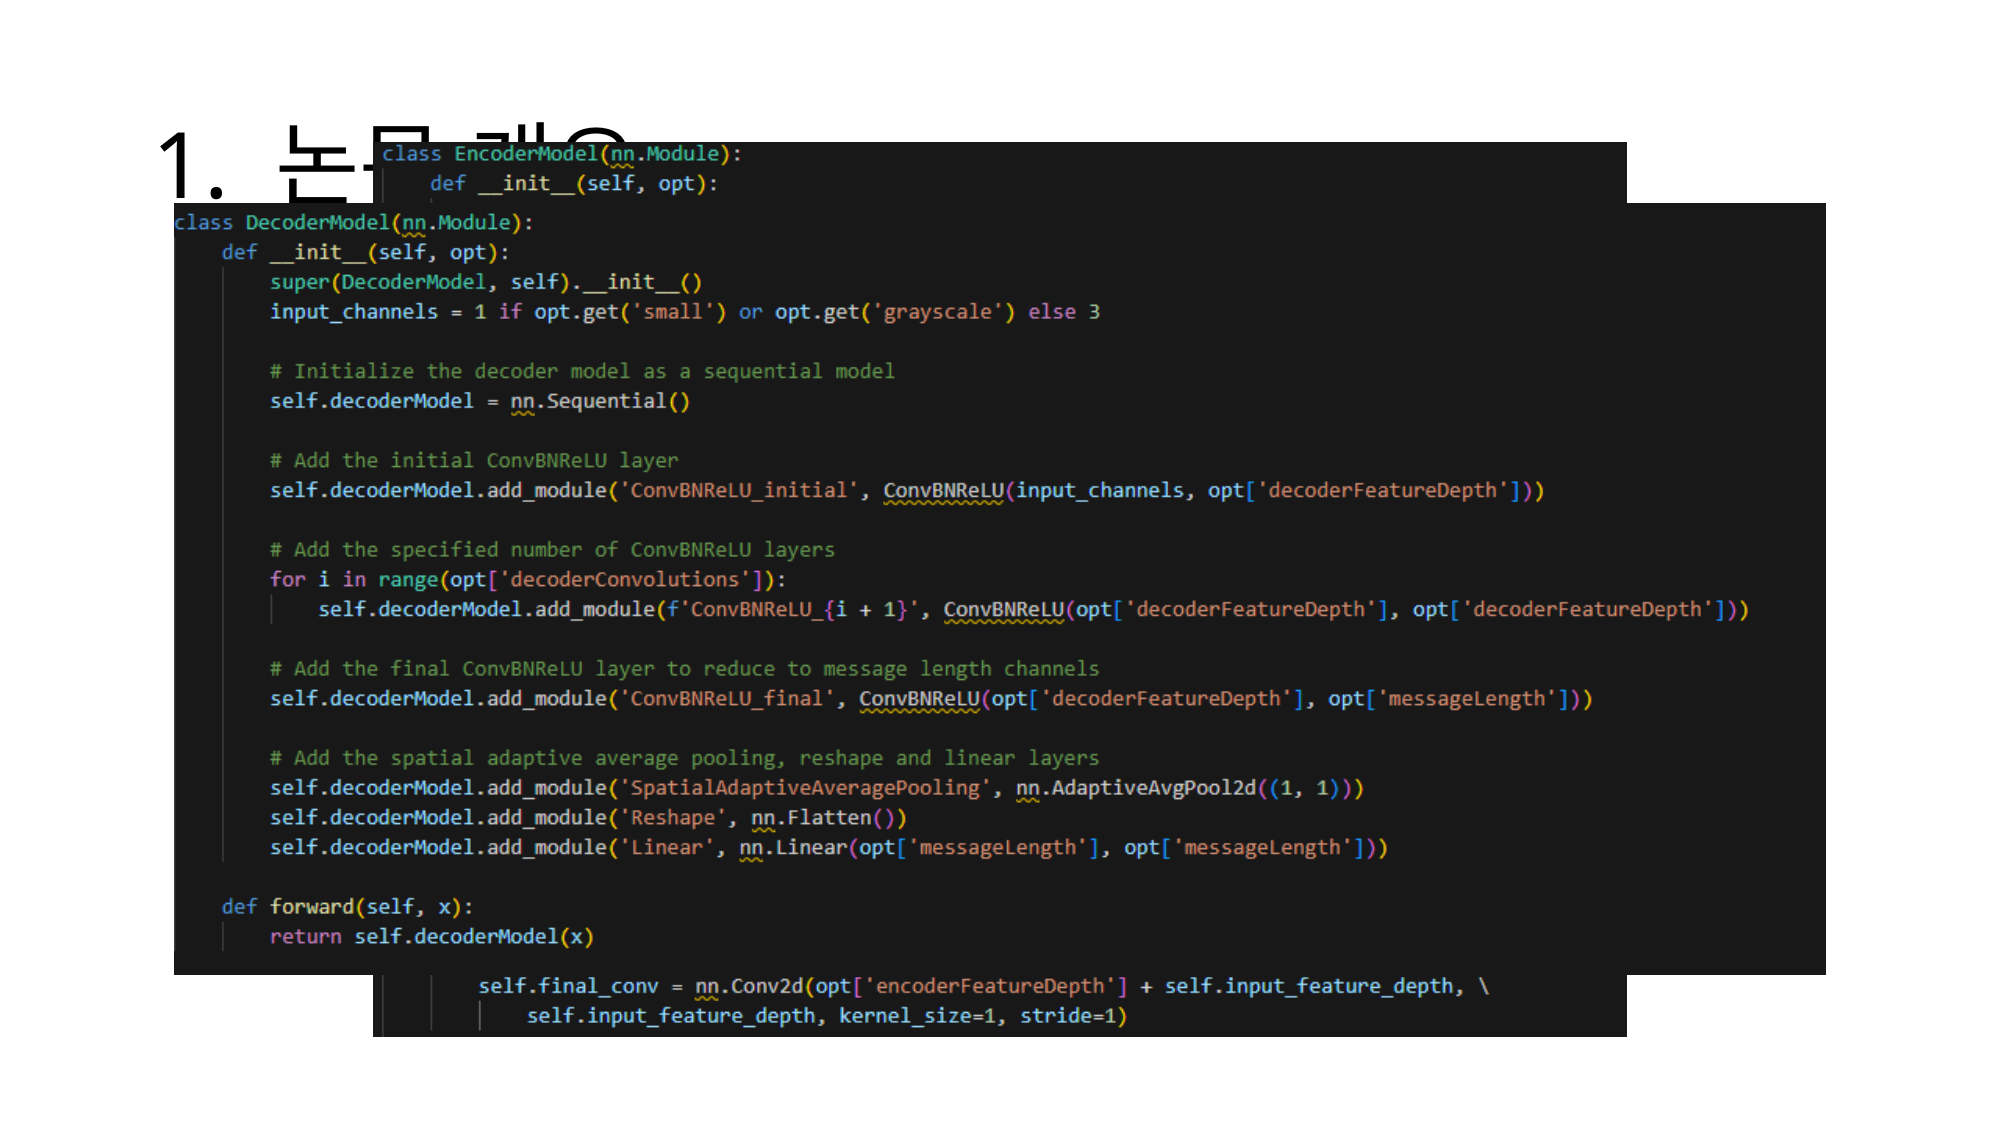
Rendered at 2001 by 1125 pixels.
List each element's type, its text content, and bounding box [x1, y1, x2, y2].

title 1. 논문 개요 [137, 59, 1863, 278]
picture [174, 142, 1826, 1037]
